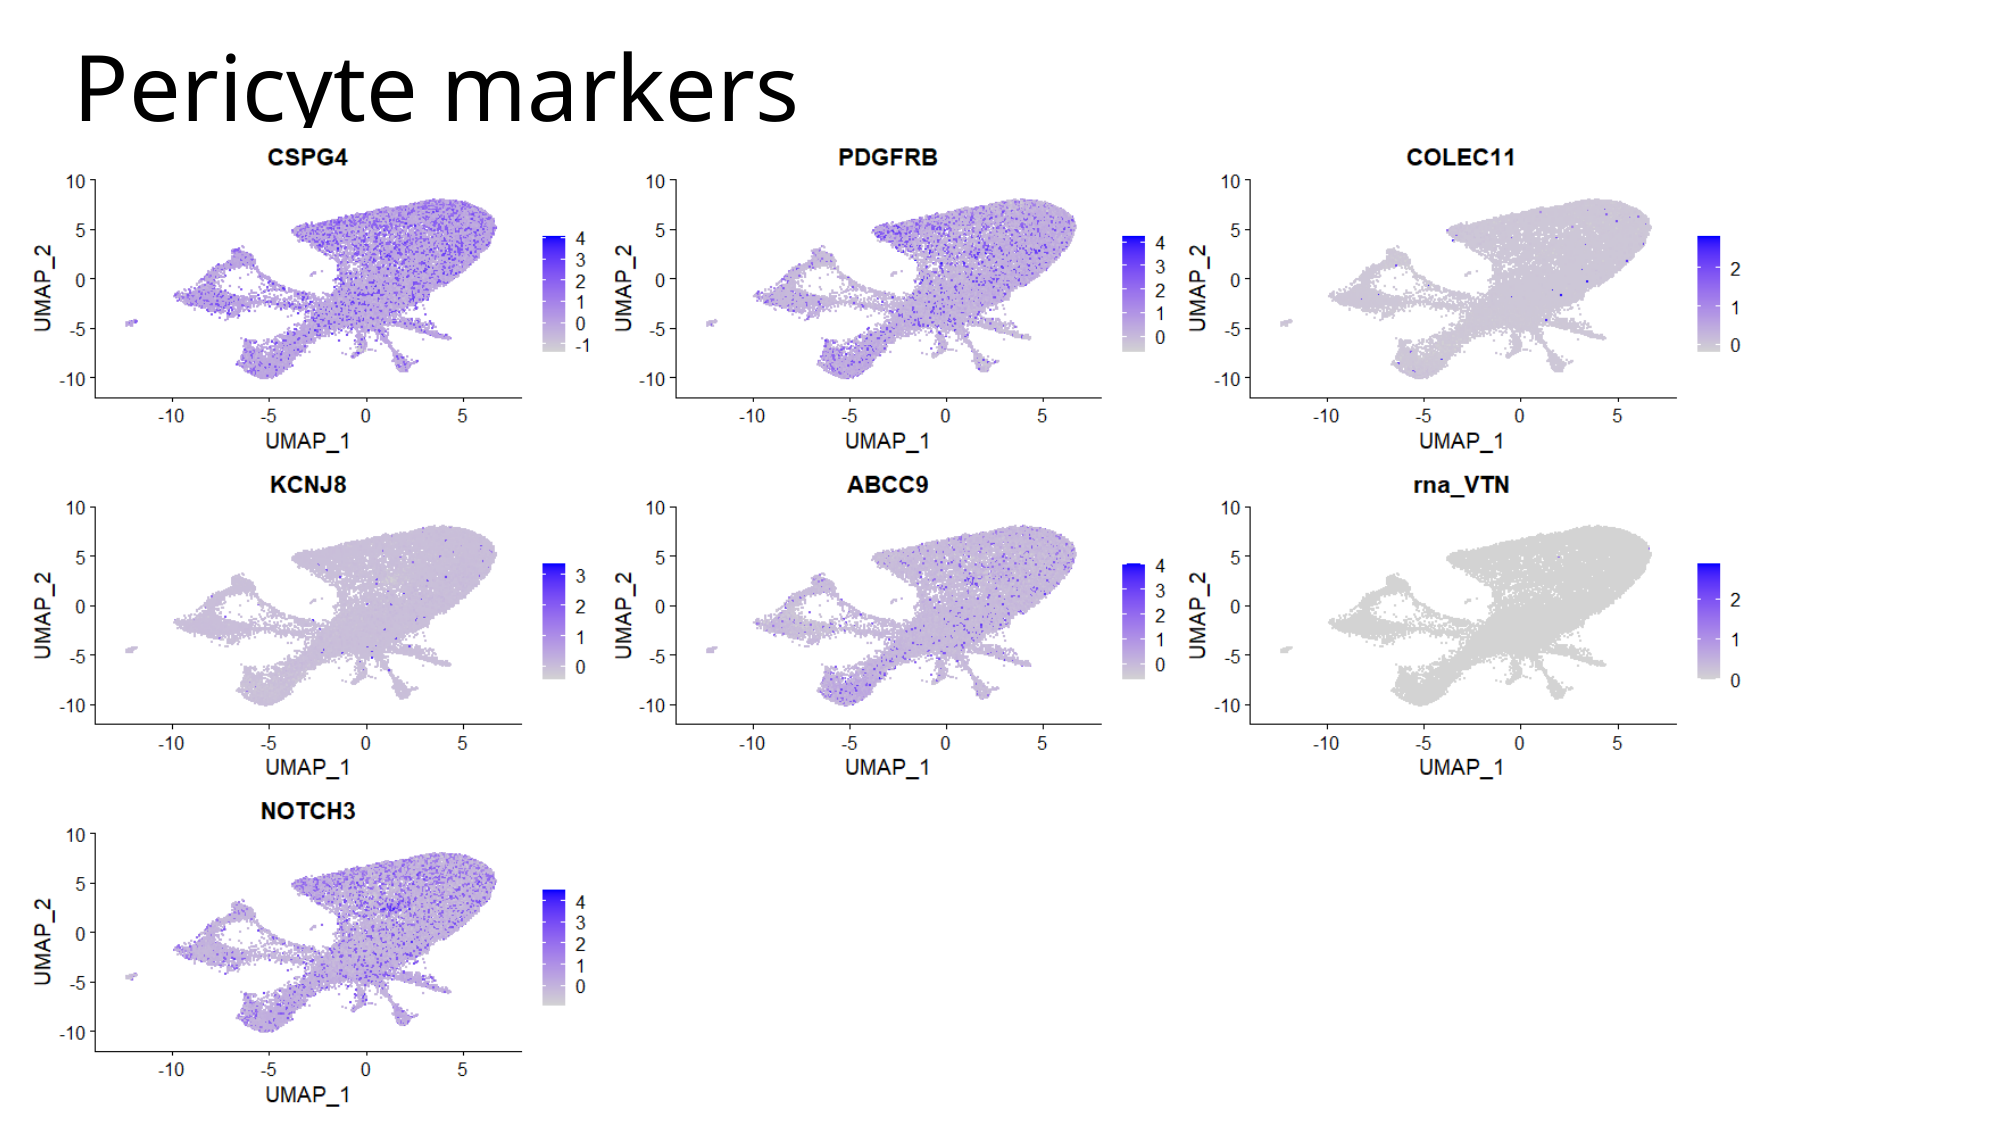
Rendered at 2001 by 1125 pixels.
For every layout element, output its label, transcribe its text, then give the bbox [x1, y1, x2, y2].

picture [14, 128, 1760, 1125]
title Pericyte markers [58, 0, 1784, 201]
